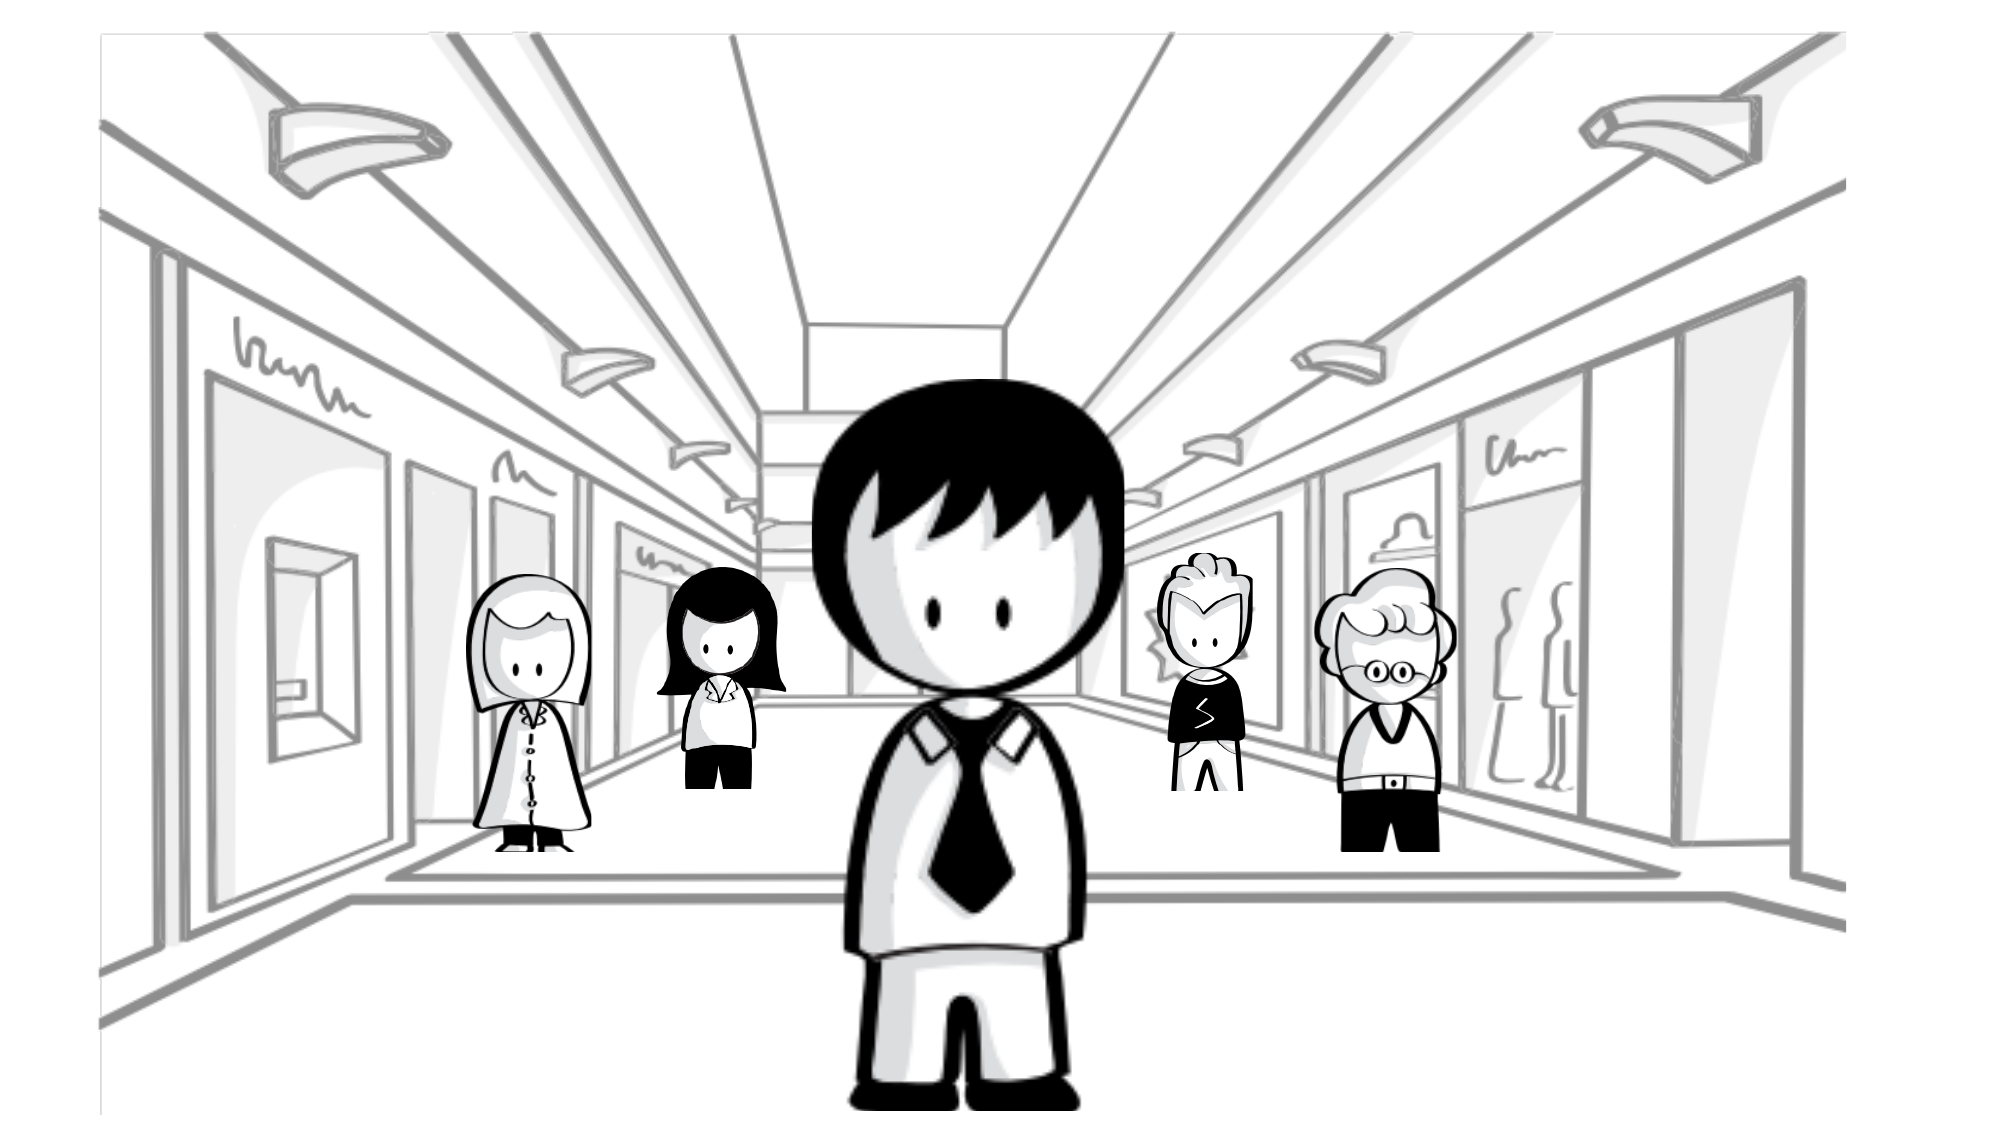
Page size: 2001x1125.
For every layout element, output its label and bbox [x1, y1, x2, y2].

picture [61, 8, 1847, 1115]
